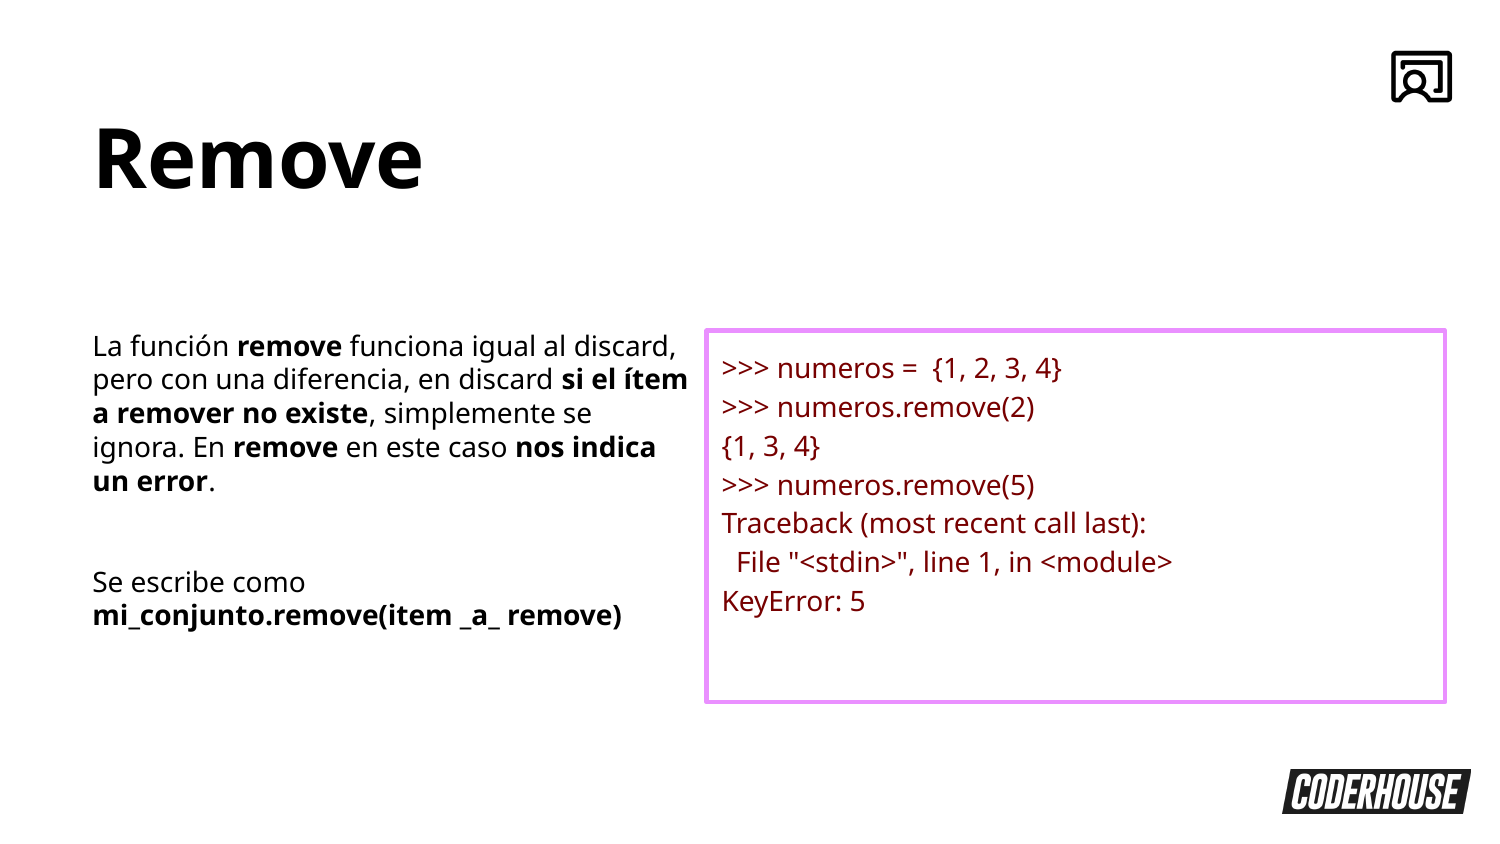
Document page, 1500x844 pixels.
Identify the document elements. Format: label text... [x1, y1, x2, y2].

text_box >>> numeros = {1, 2, 3, 4} >>> numeros.remove(2) {1, 3, 4} >>> numeros.remove(5) Traceback (most recent call last): File "<stdin>", line 1, in <module> KeyError: 5 [706, 330, 1445, 702]
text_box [1361, 15, 1483, 138]
picture [1281, 769, 1471, 814]
text_box Remove [77, 101, 1414, 222]
text_box La función remove funciona igual al discard, pero con una diferencia, en discard si el ítem a remover no existe, simplemente se ignora. En remove en este caso nos indica un error. Se escribe como mi_conjunto.remove(item _a_ remove) [77, 312, 707, 844]
